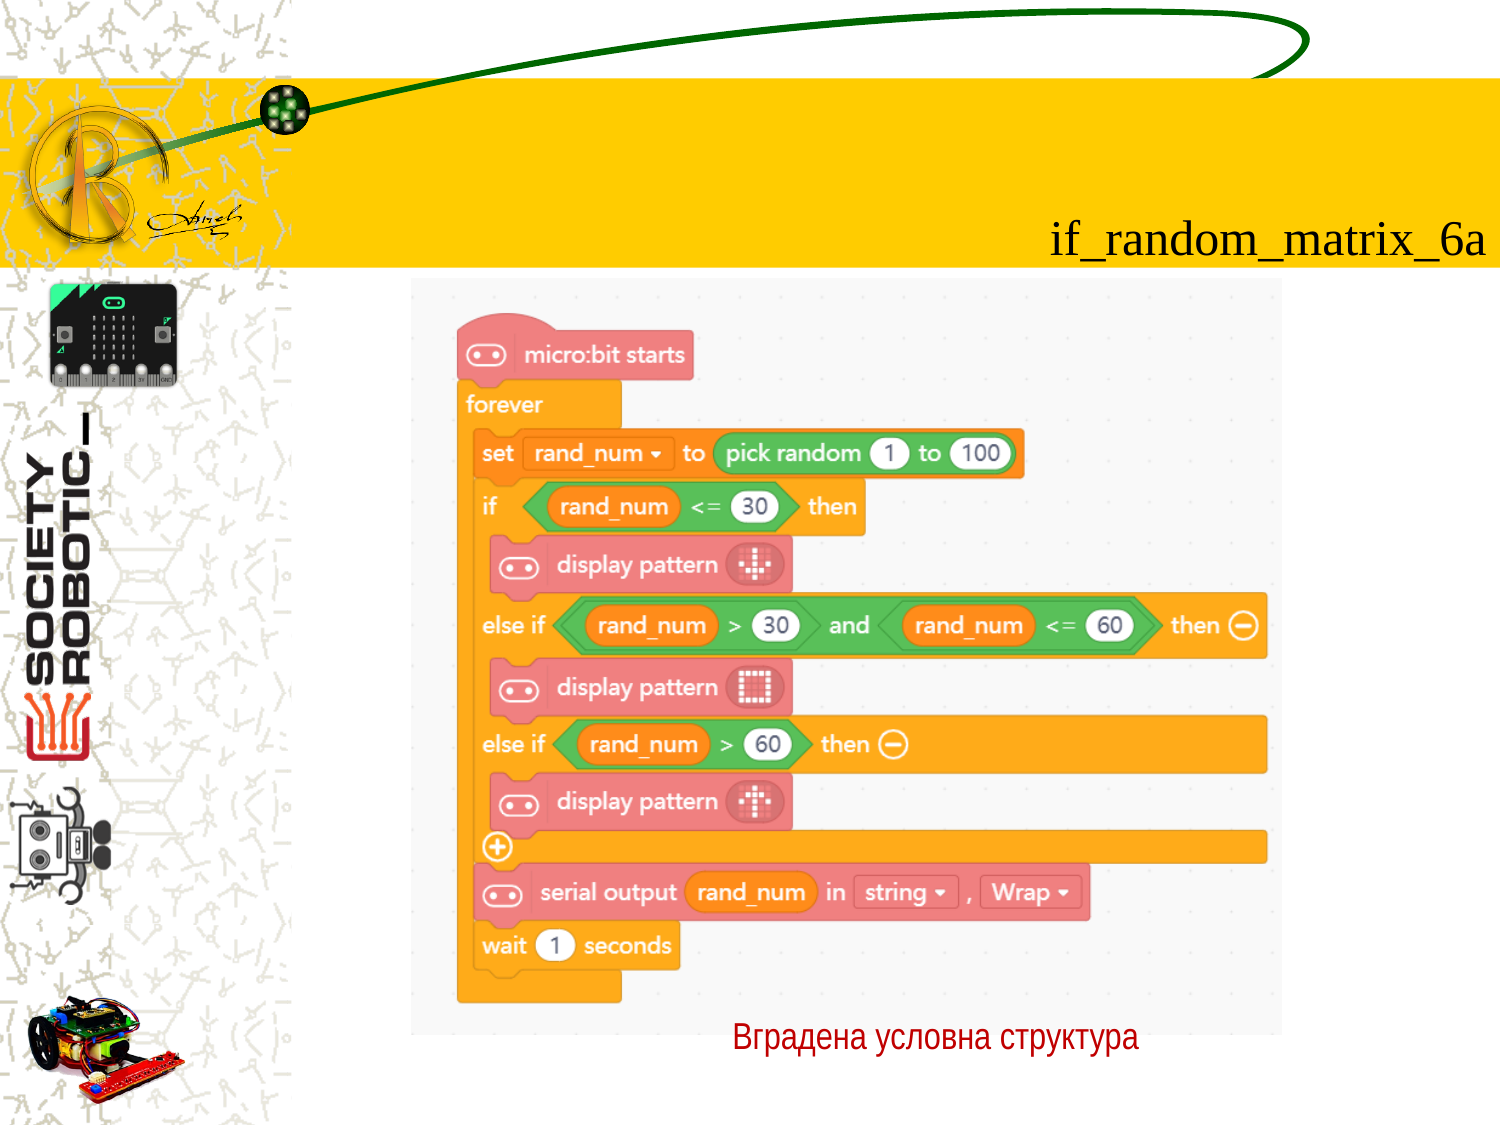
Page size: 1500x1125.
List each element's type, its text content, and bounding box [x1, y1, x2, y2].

picture [0, 0, 292, 1125]
text_box if_random_matrix_6a [1035, 198, 1500, 274]
picture [411, 278, 1282, 1036]
text_box Вградена условна структура [717, 1043, 1154, 1065]
